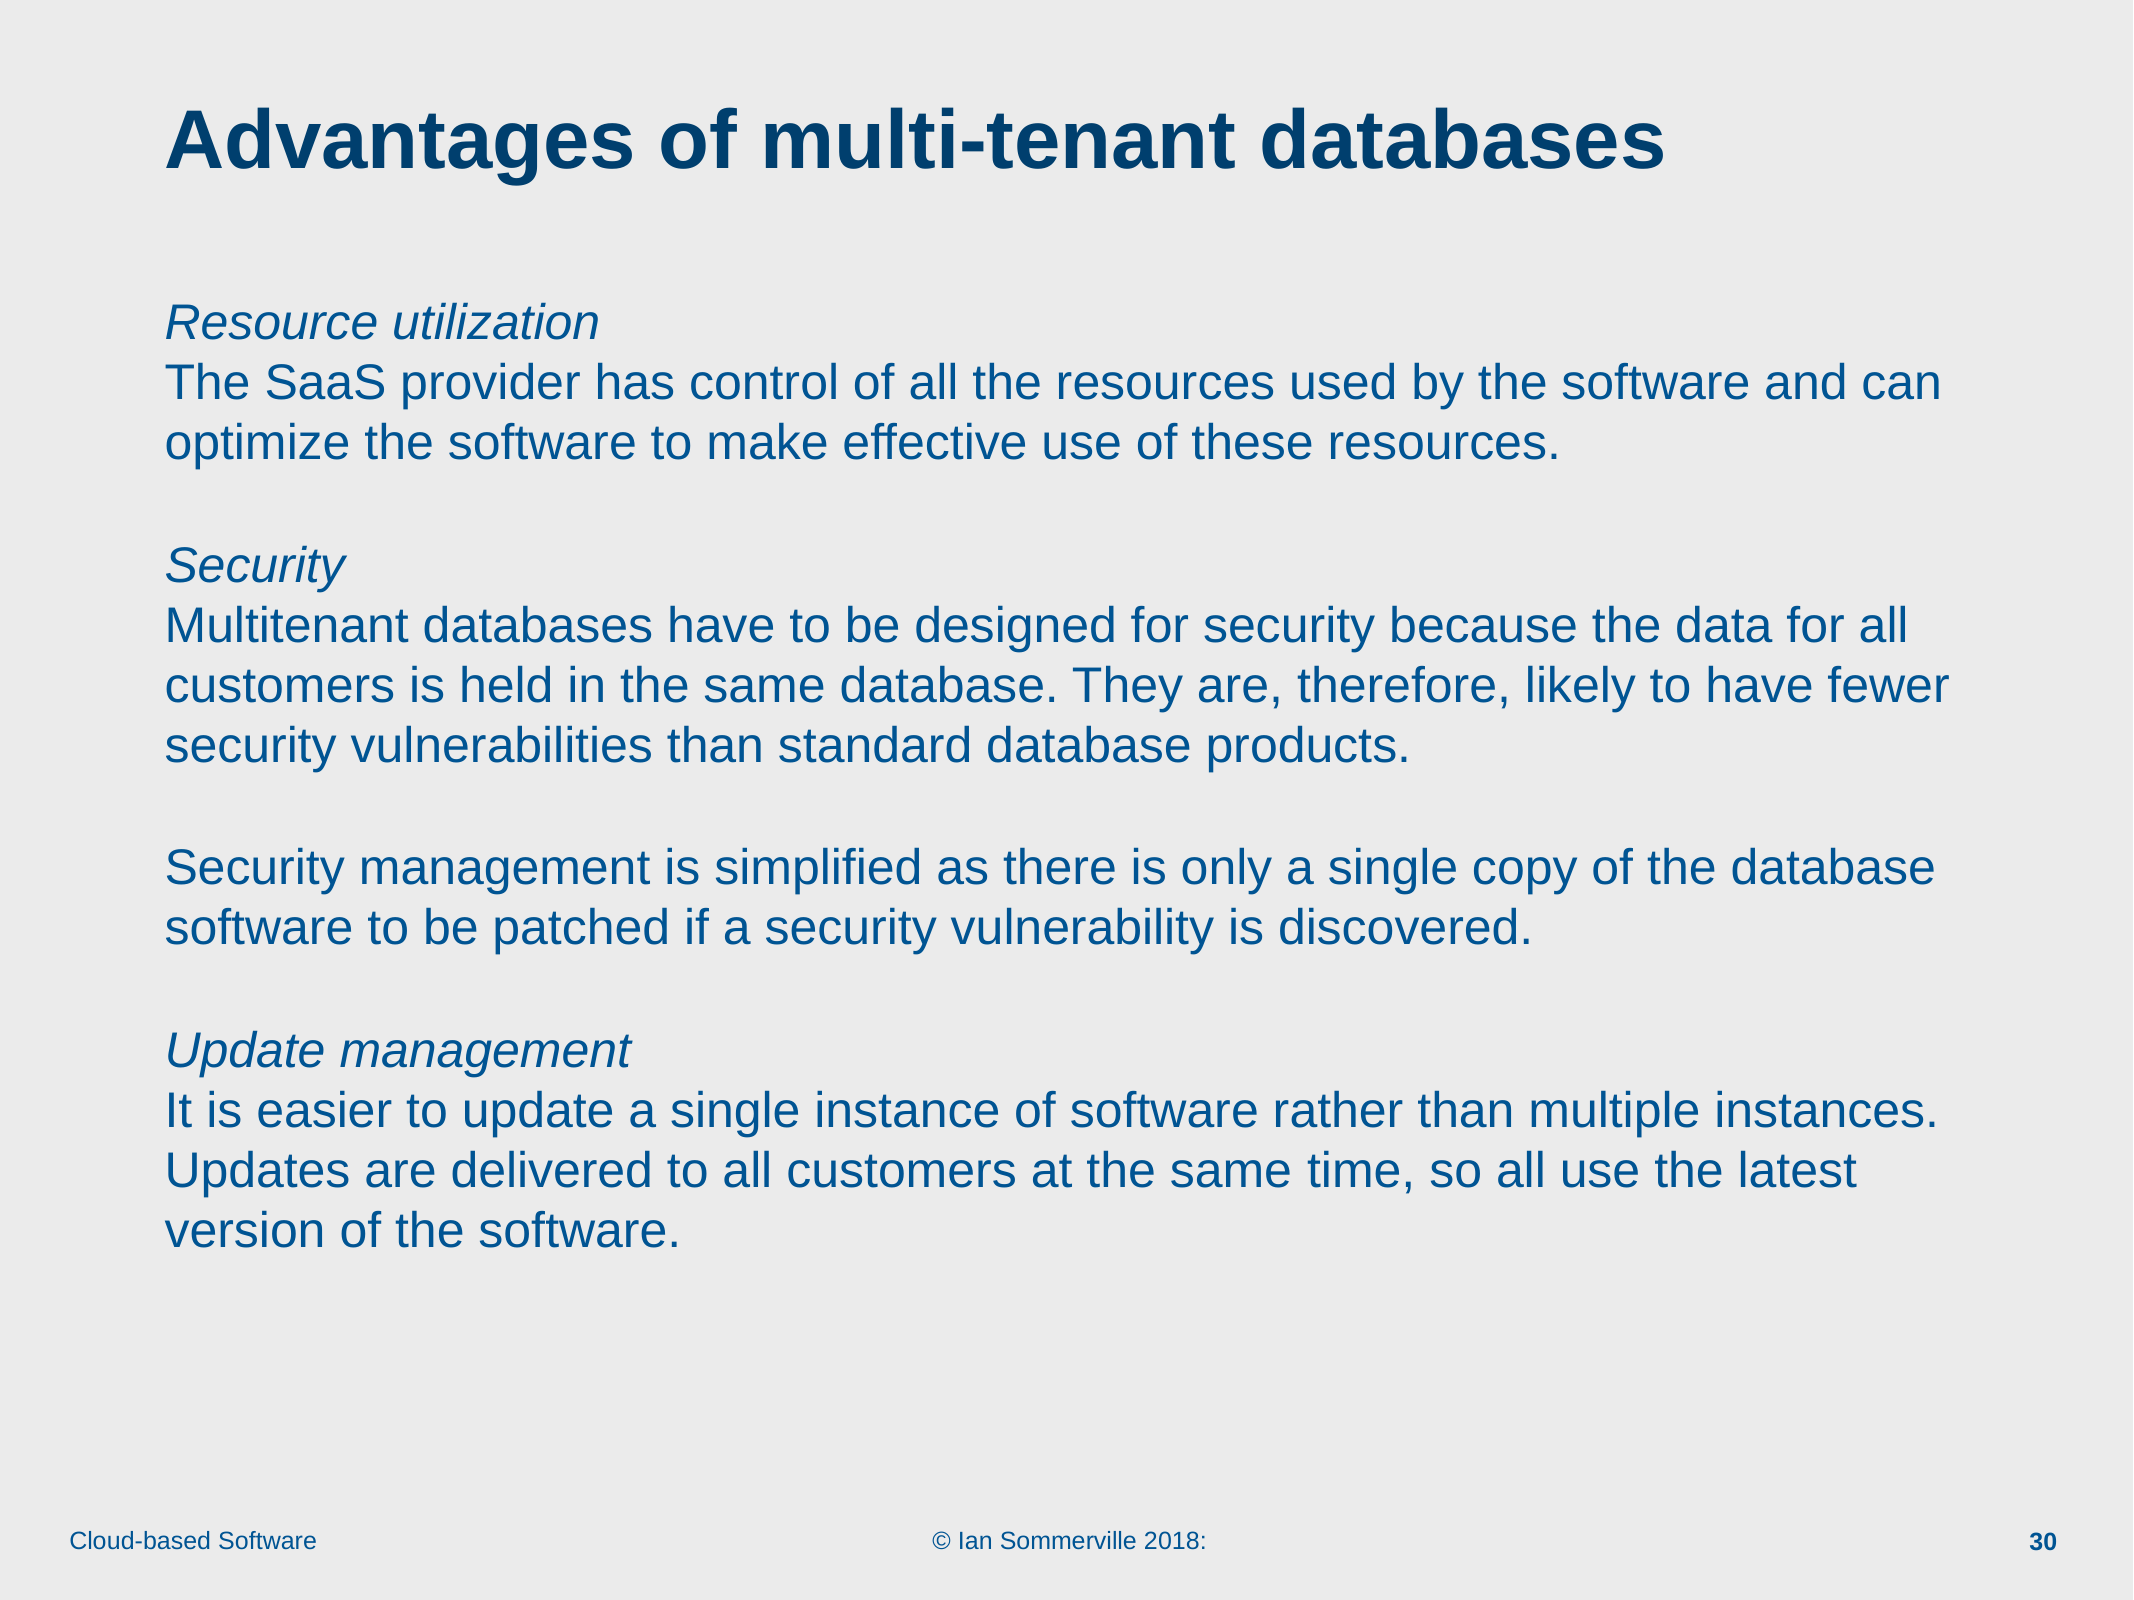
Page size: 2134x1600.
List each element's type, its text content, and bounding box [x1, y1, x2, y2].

slide_number 30 [2018, 1516, 2067, 1563]
title Advantages of multi-tenant databases [155, 78, 1978, 191]
list Resource utilization The SaaS provider has control of all the resources used by the software and can optimize the software to make effective use of these resources. Security Multitenant databases have to be designed for security because the data for all customers is held in the same database. They are, therefore, likely to have fewer security vulnerabilities than standard database products. Security management is simplified as there is only a single copy of the database software to be patched if a security vulnerability is discovered. Update management It is easier to update a single instance of software rather than multiple instances. Updates are delivered to all customers at the same time, so all use the latest version of the software. [155, 280, 1978, 1466]
